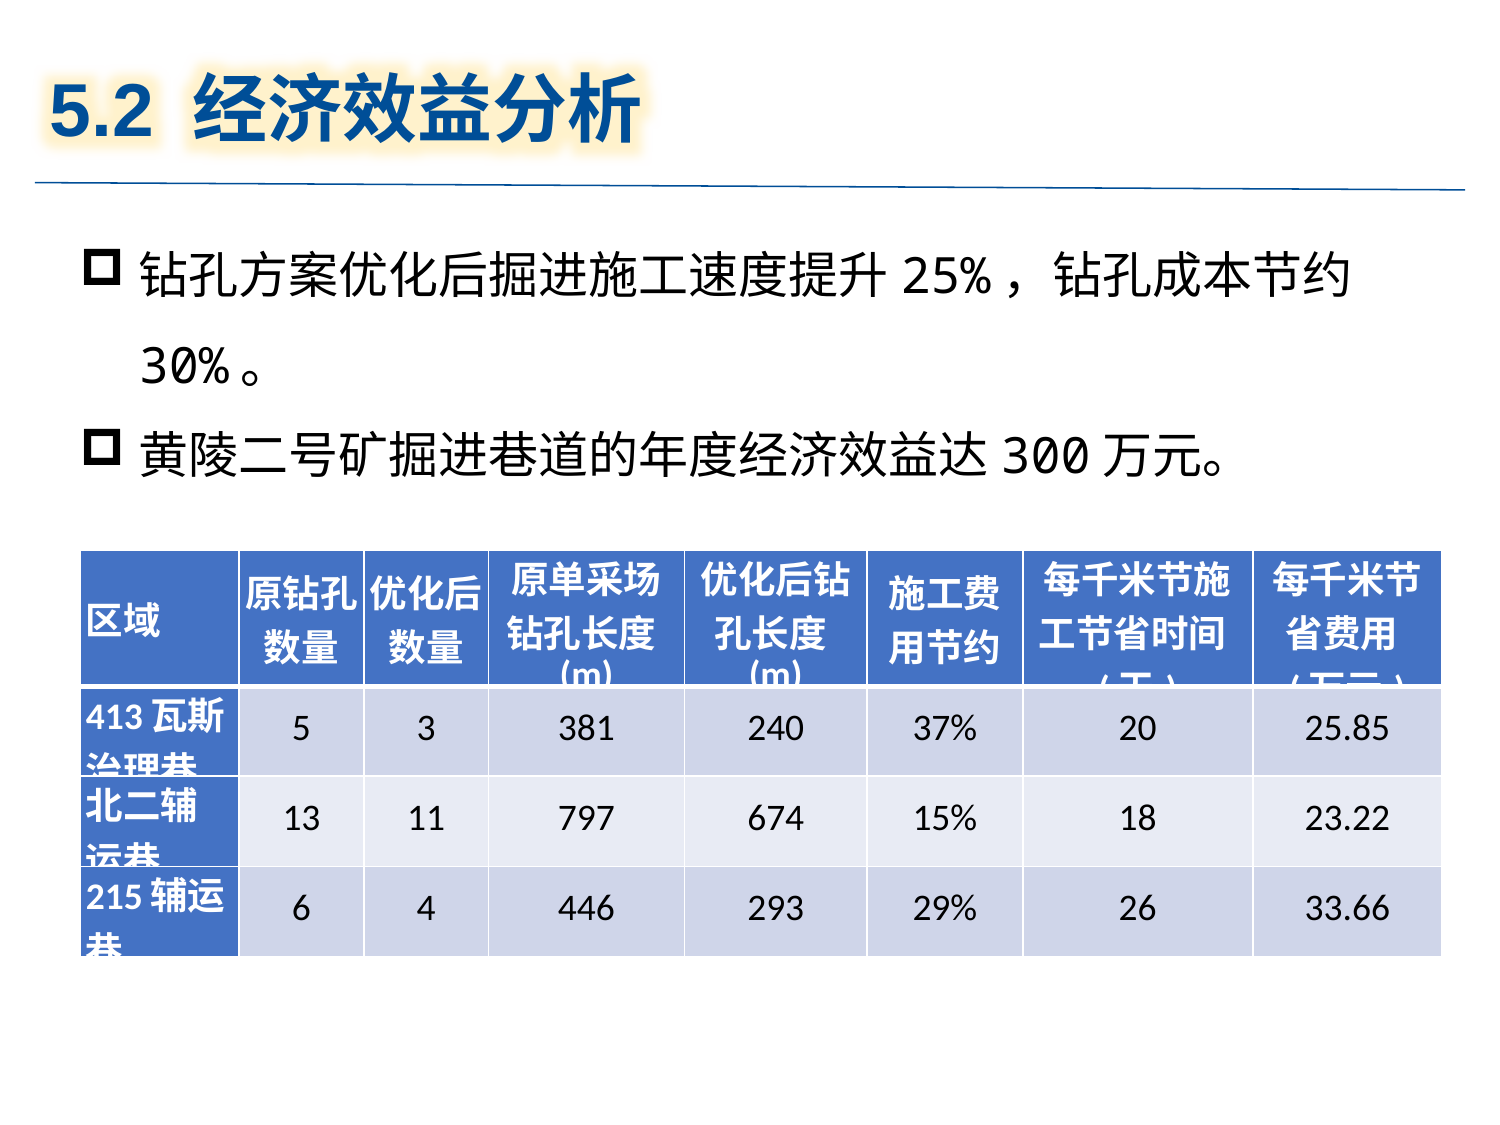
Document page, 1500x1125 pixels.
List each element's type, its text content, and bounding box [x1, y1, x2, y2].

table_cell 446 [489, 867, 684, 956]
table_cell 11 [365, 777, 488, 866]
table_cell 3 [365, 689, 488, 775]
table_cell 20 [1024, 689, 1252, 775]
table_cell 381 [489, 689, 684, 775]
table_cell 15% [868, 777, 1022, 866]
table_cell 29% [868, 867, 1022, 956]
text_box 5.2 经济效益分析 [34, 54, 1117, 160]
table_cell 37% [868, 689, 1022, 775]
table_cell 240 [685, 689, 866, 775]
text_box 钻孔方案优化后掘进施工速度提升25%，钻孔成本节约30%。 黄陵二号矿掘进巷道的年度经济效益达300万元。 [65, 206, 1496, 491]
table_cell 413瓦斯治理巷 [81, 689, 238, 775]
table_header 原单采场钻孔长度(m) [489, 551, 684, 684]
table_cell 6 [240, 867, 363, 956]
table_cell 293 [685, 867, 866, 956]
table_header 原钻孔数量 [240, 551, 363, 684]
table_cell 北二辅运巷 [81, 777, 238, 866]
table_cell 5 [240, 689, 363, 775]
table_header 优化后钻孔长度(m) [685, 551, 866, 684]
table_cell 33.66 [1254, 867, 1441, 956]
table_cell 674 [685, 777, 866, 866]
table_header 区域 [81, 551, 238, 684]
table_cell 26 [1024, 867, 1252, 956]
table_header 优化后数量 [365, 551, 488, 684]
table_cell 4 [365, 867, 488, 956]
table_cell 797 [489, 777, 684, 866]
table_header 施工费用节约 [868, 551, 1022, 684]
table_cell 13 [240, 777, 363, 866]
table_header 每千米节施工节省时间(天) [1024, 551, 1252, 684]
table_cell 23.22 [1254, 777, 1441, 866]
table_cell 215辅运巷 [81, 867, 238, 956]
table_header 每千米节省费用(万元) [1254, 551, 1441, 684]
table_cell 25.85 [1254, 689, 1441, 775]
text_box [34, 182, 1466, 190]
table_cell 18 [1024, 777, 1252, 866]
